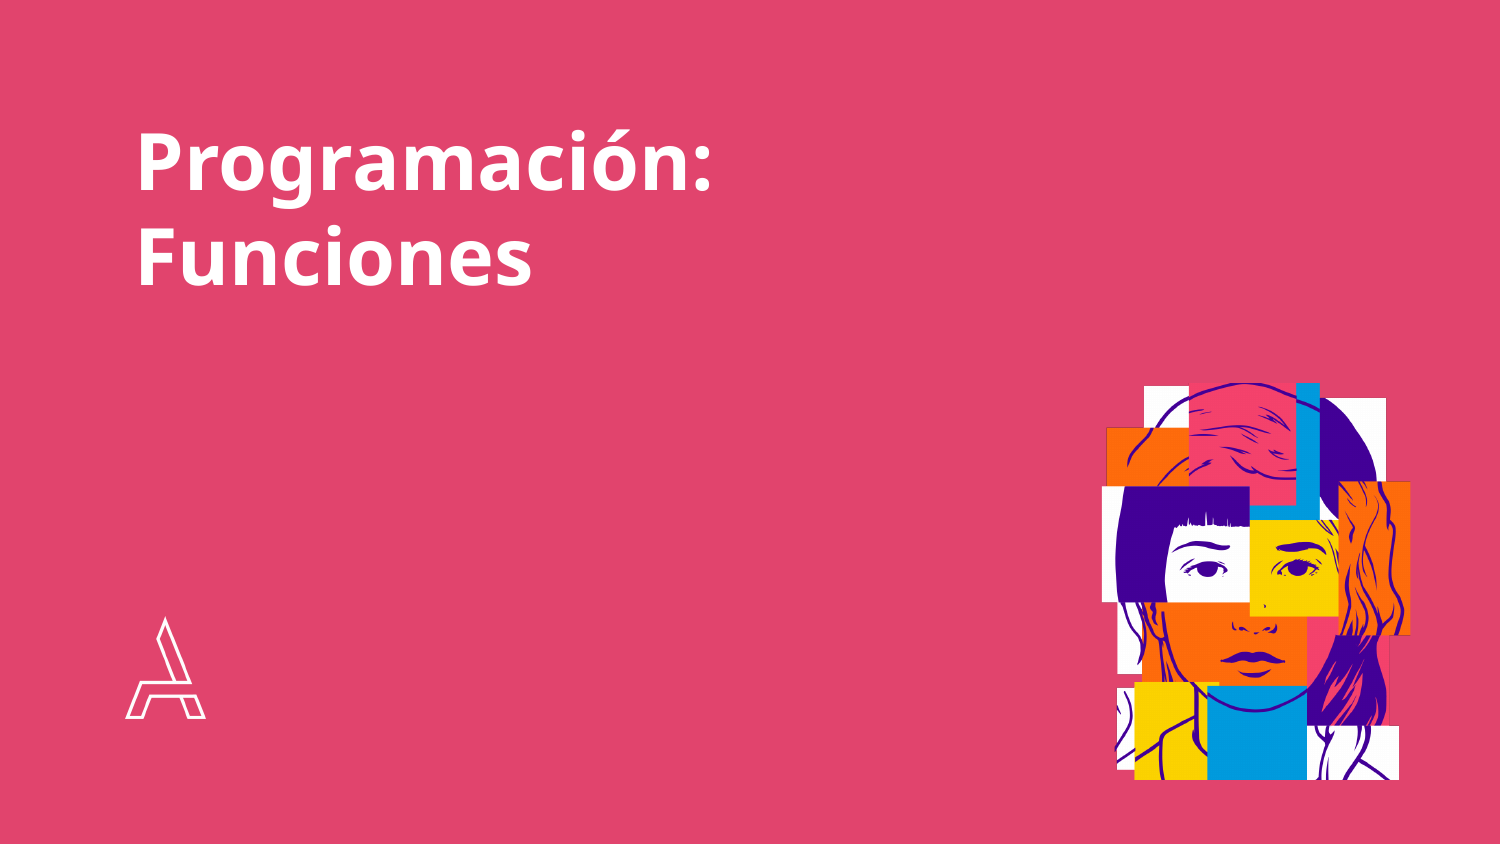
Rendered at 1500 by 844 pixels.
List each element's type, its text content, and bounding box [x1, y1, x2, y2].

picture [125, 616, 206, 719]
title Programación: Funciones [119, 96, 1024, 346]
picture [1101, 383, 1411, 780]
